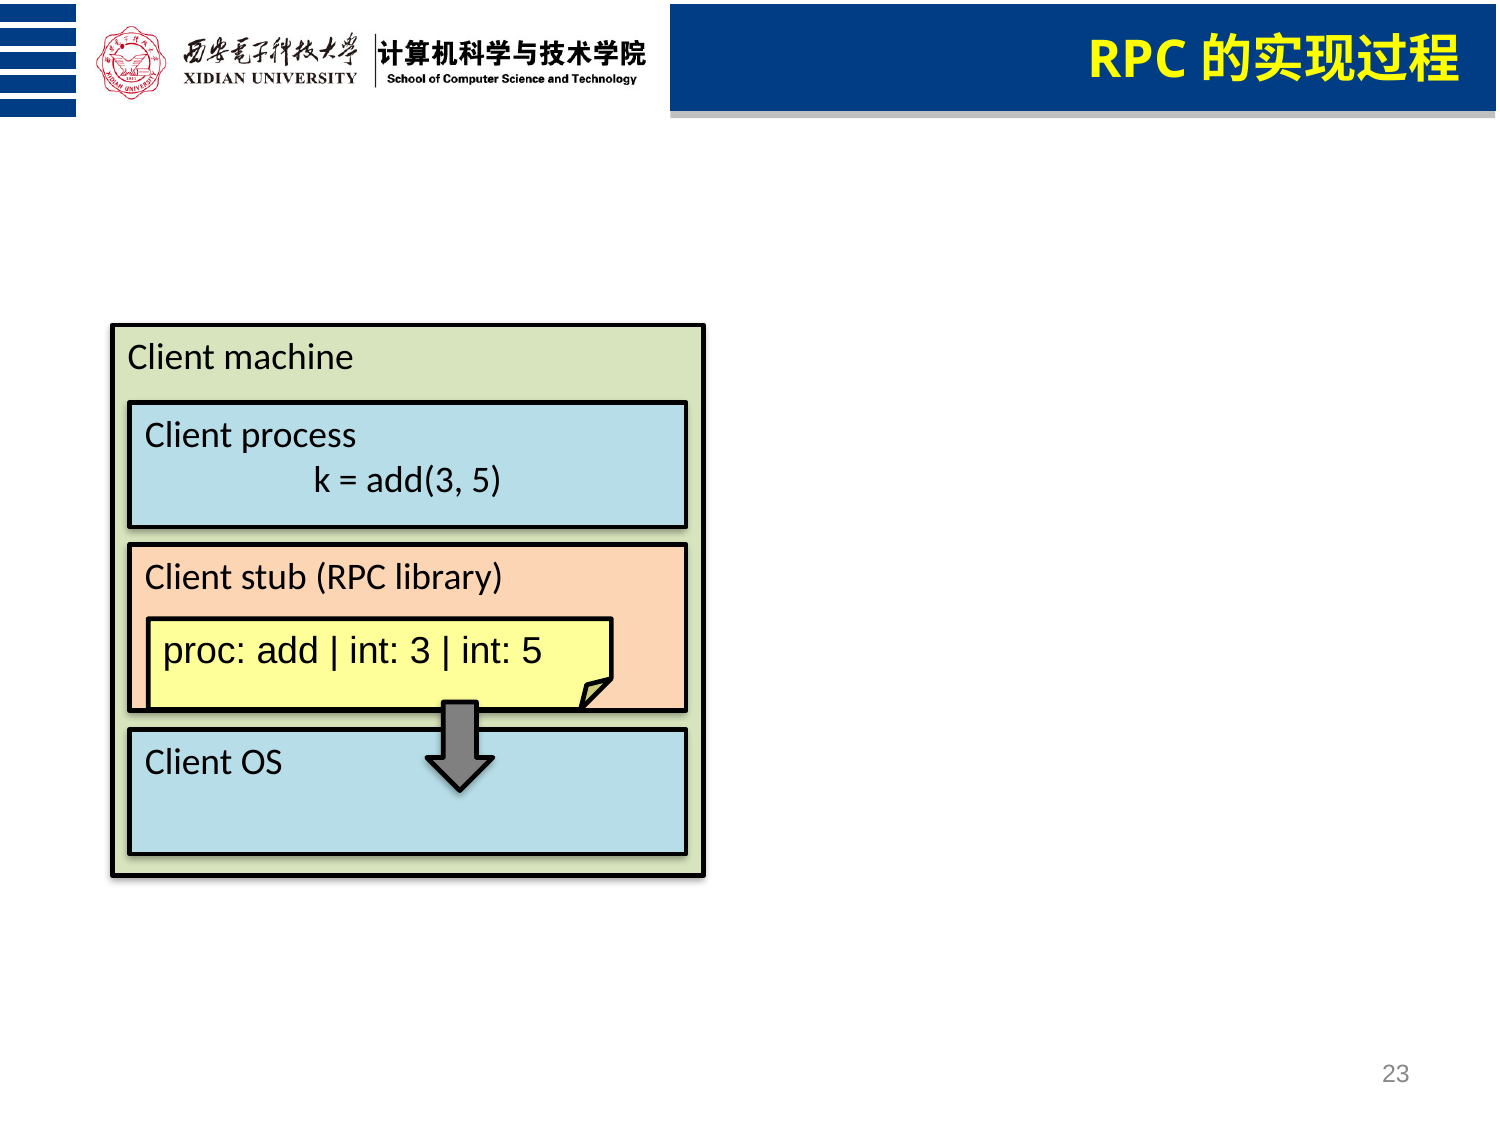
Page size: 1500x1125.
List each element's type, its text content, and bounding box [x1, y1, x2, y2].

text_box [426, 701, 494, 792]
text_box RPC的实现过程 [787, 24, 1475, 88]
text_box Client process k = add(3, 5) [129, 402, 687, 528]
text_box proc: add | int: 3 | int: 5 [148, 618, 612, 710]
text_box Client OS [129, 729, 687, 855]
text_box Client machine [112, 324, 704, 876]
text_box Client stub (RPC library) [129, 544, 687, 711]
picture [0, 4, 1496, 117]
slide_number 23 [1074, 1042, 1425, 1103]
